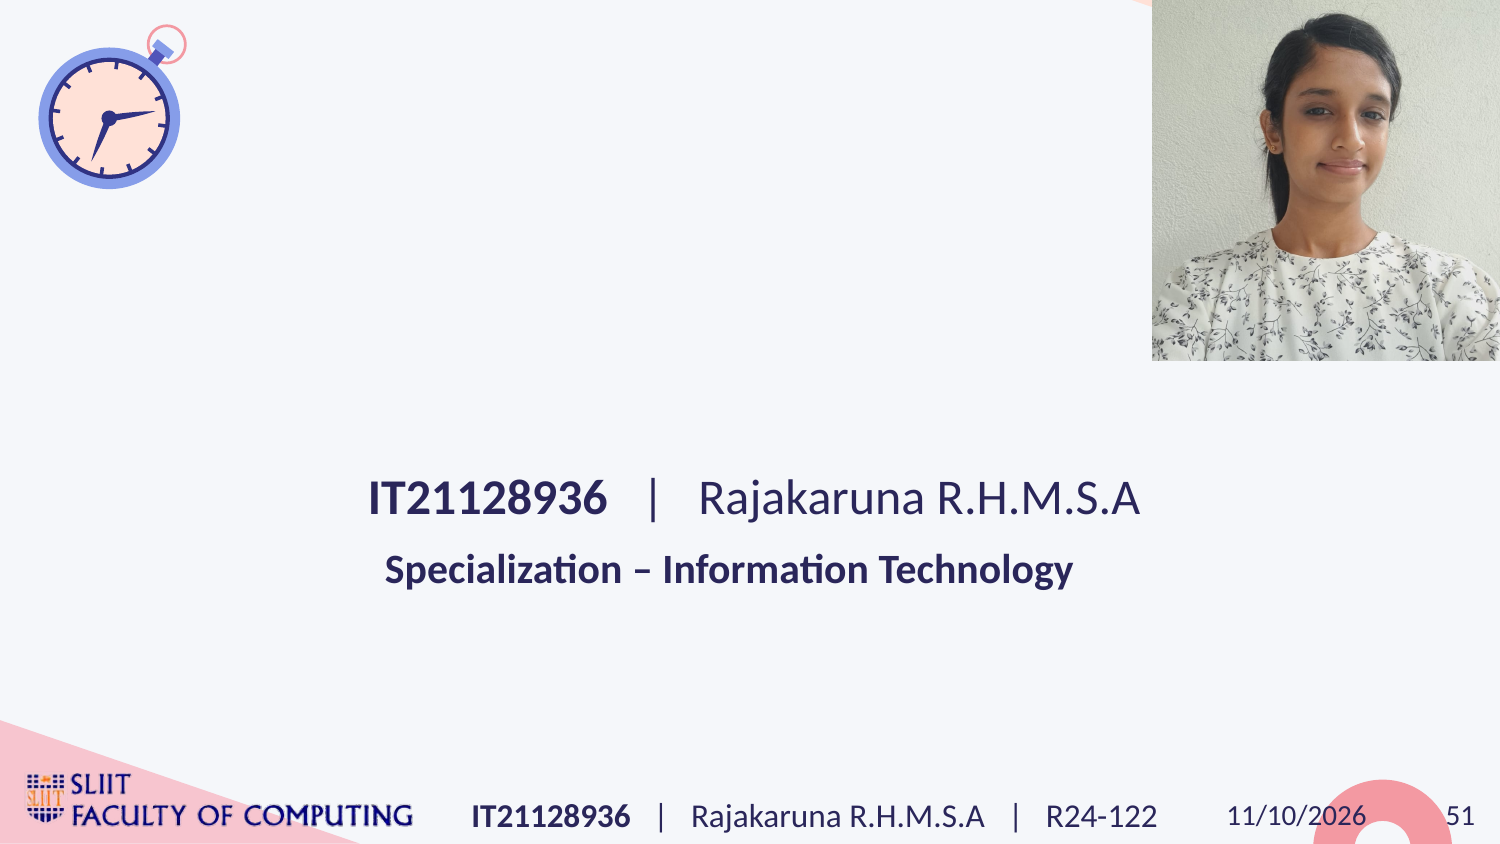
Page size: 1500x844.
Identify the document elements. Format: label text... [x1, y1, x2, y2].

text_box IT21128936 | Rajakaruna R.H.M.S.A | R24-122 [455, 782, 1287, 844]
picture [1151, 0, 1500, 361]
text_box Specialization – Information Technology [368, 535, 1096, 599]
text_box IT21128936 | Rajakaruna R.H.M.S.A [283, 463, 1225, 527]
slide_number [1196, 784, 1397, 844]
picture [0, 736, 422, 844]
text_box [38, 25, 186, 190]
slide_number 51 [1424, 783, 1491, 844]
